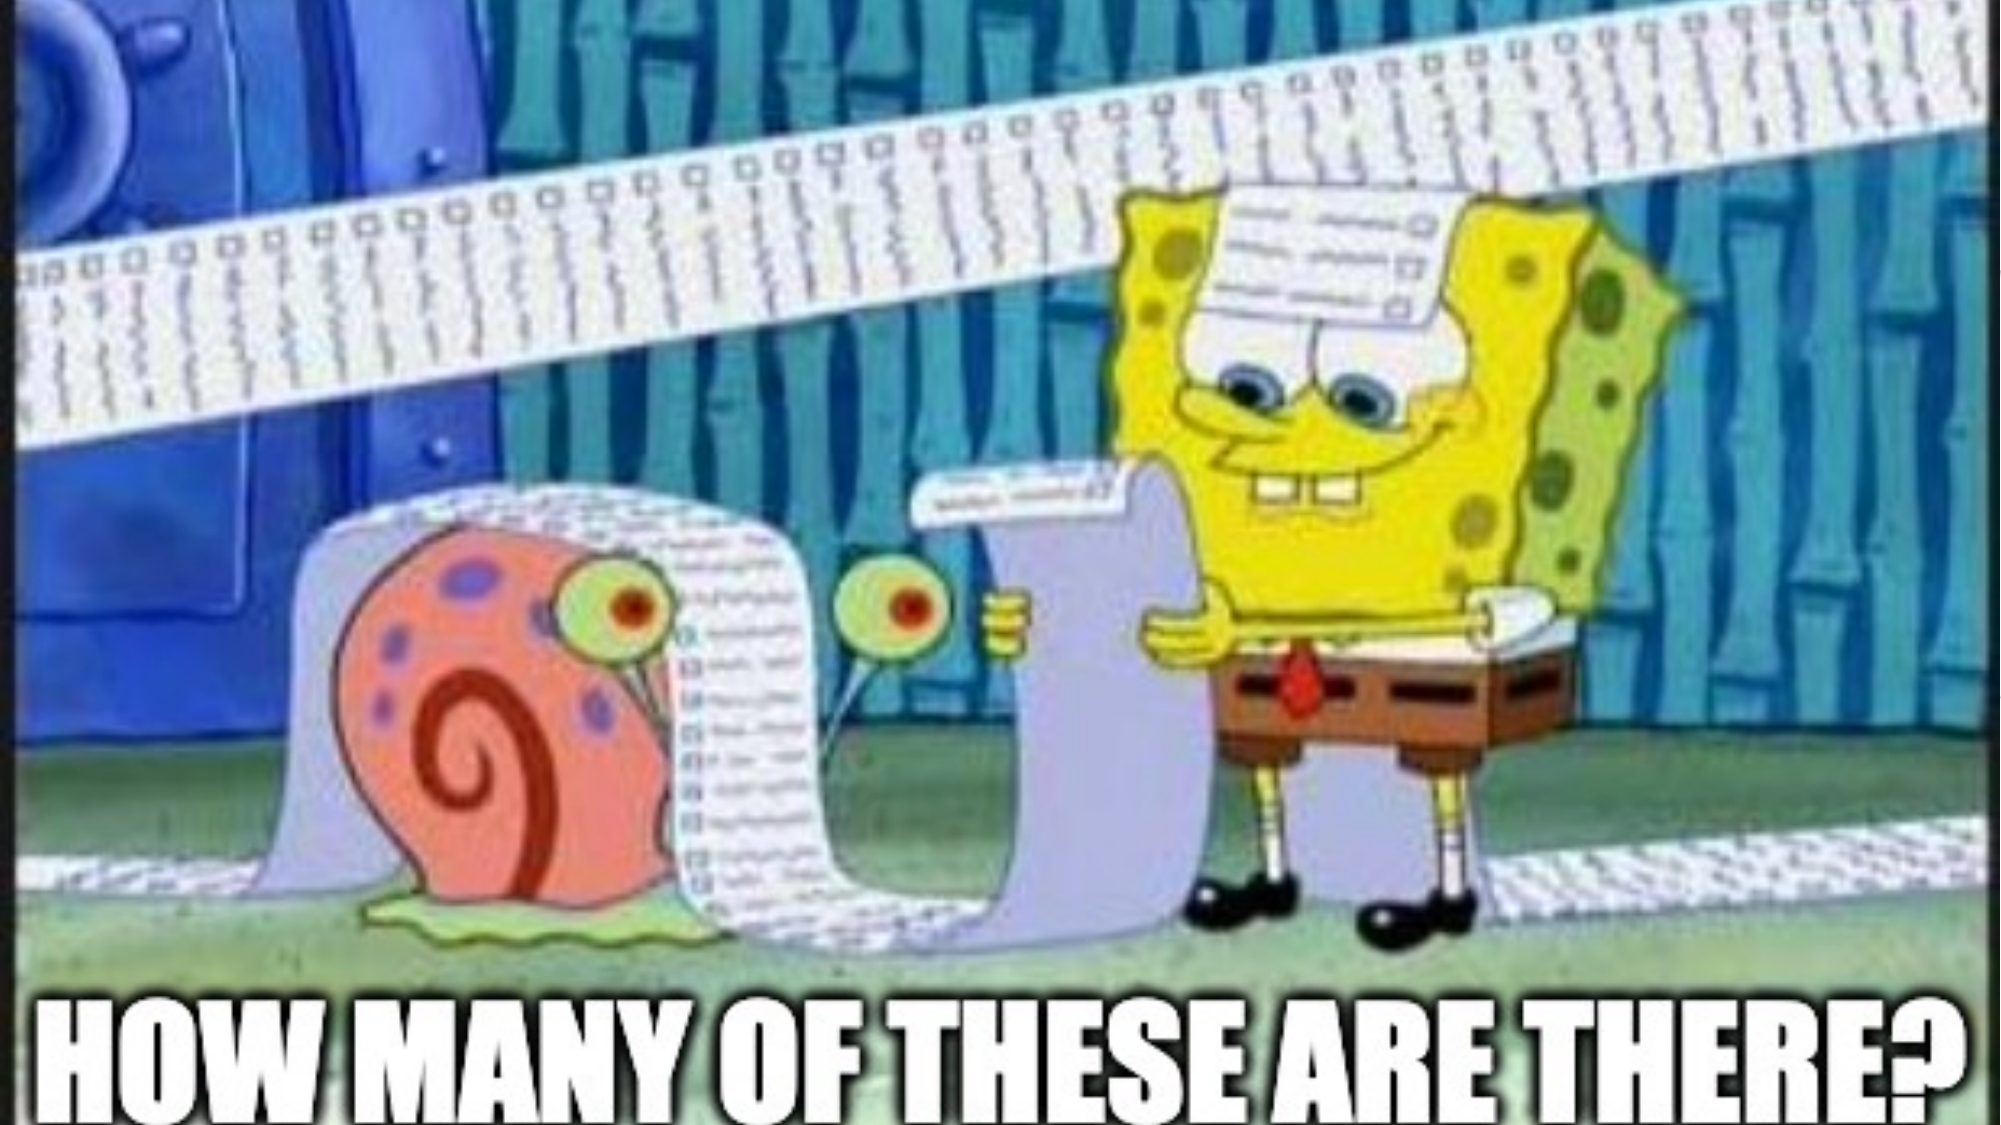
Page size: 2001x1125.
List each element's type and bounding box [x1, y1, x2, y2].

list [0, 0, 2000, 1125]
